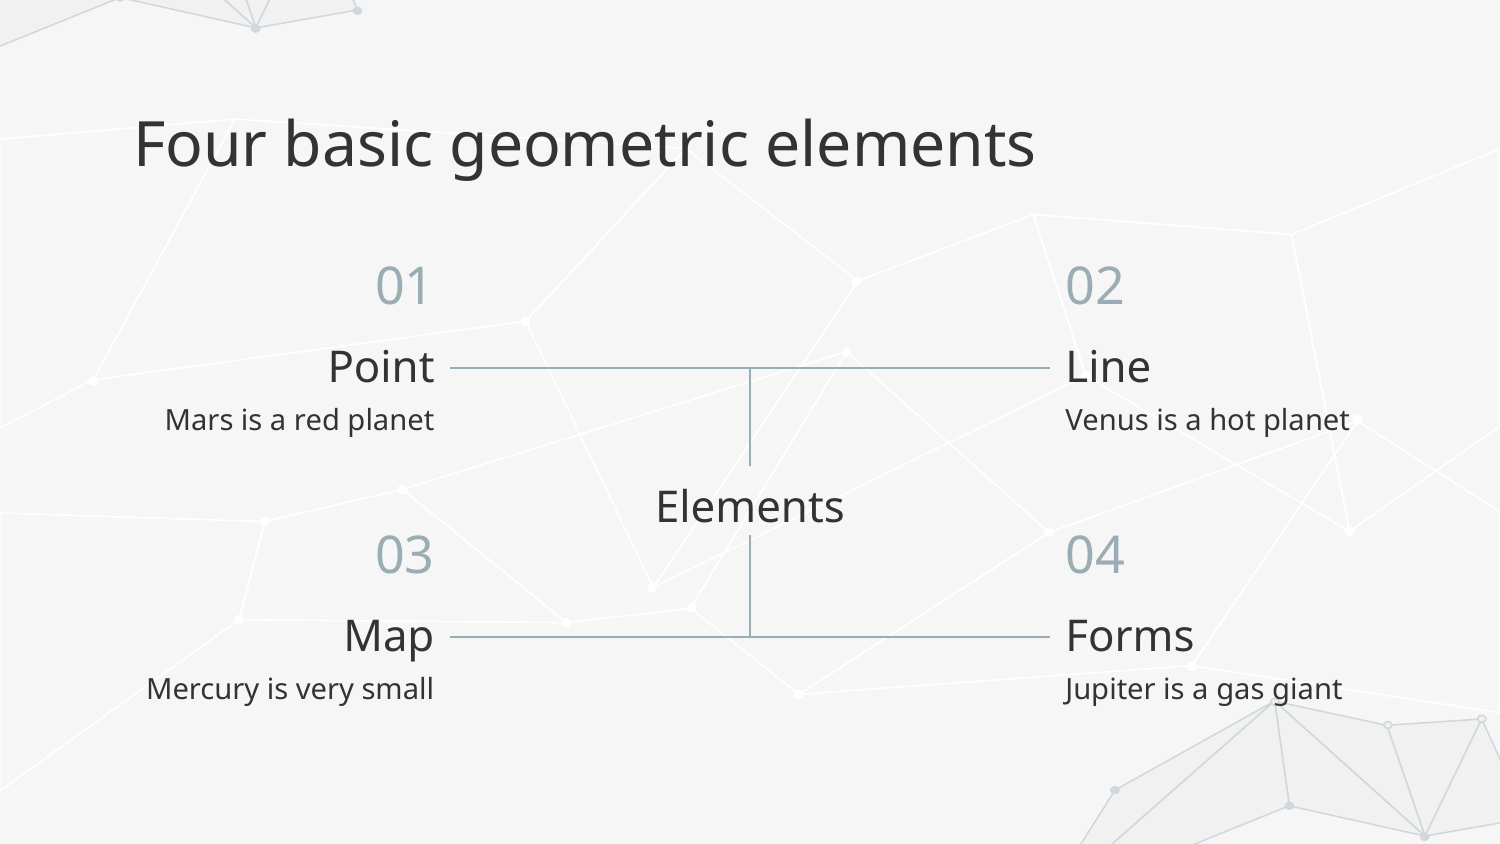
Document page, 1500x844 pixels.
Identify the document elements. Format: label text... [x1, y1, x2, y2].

text_box Map [118, 599, 450, 650]
text_box Line [1050, 330, 1382, 381]
text_box 03 [326, 510, 450, 587]
text_box Mercury is very small [118, 650, 450, 712]
text_box 04 [1050, 510, 1174, 587]
title Four basic geometric elements [118, 88, 1382, 183]
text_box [850, 266, 950, 434]
text_box 02 [1050, 241, 1174, 318]
text_box Jupiter is a gas giant [1050, 650, 1382, 712]
text_box Point [118, 330, 450, 381]
text_box Venus is a hot planet [1050, 381, 1382, 443]
text_box 01 [326, 241, 450, 318]
text_box Forms [1050, 599, 1382, 650]
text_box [550, 266, 650, 434]
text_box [848, 435, 952, 737]
text_box Mars is a red planet [118, 381, 450, 443]
text_box Elements [657, 466, 843, 536]
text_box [548, 435, 651, 737]
